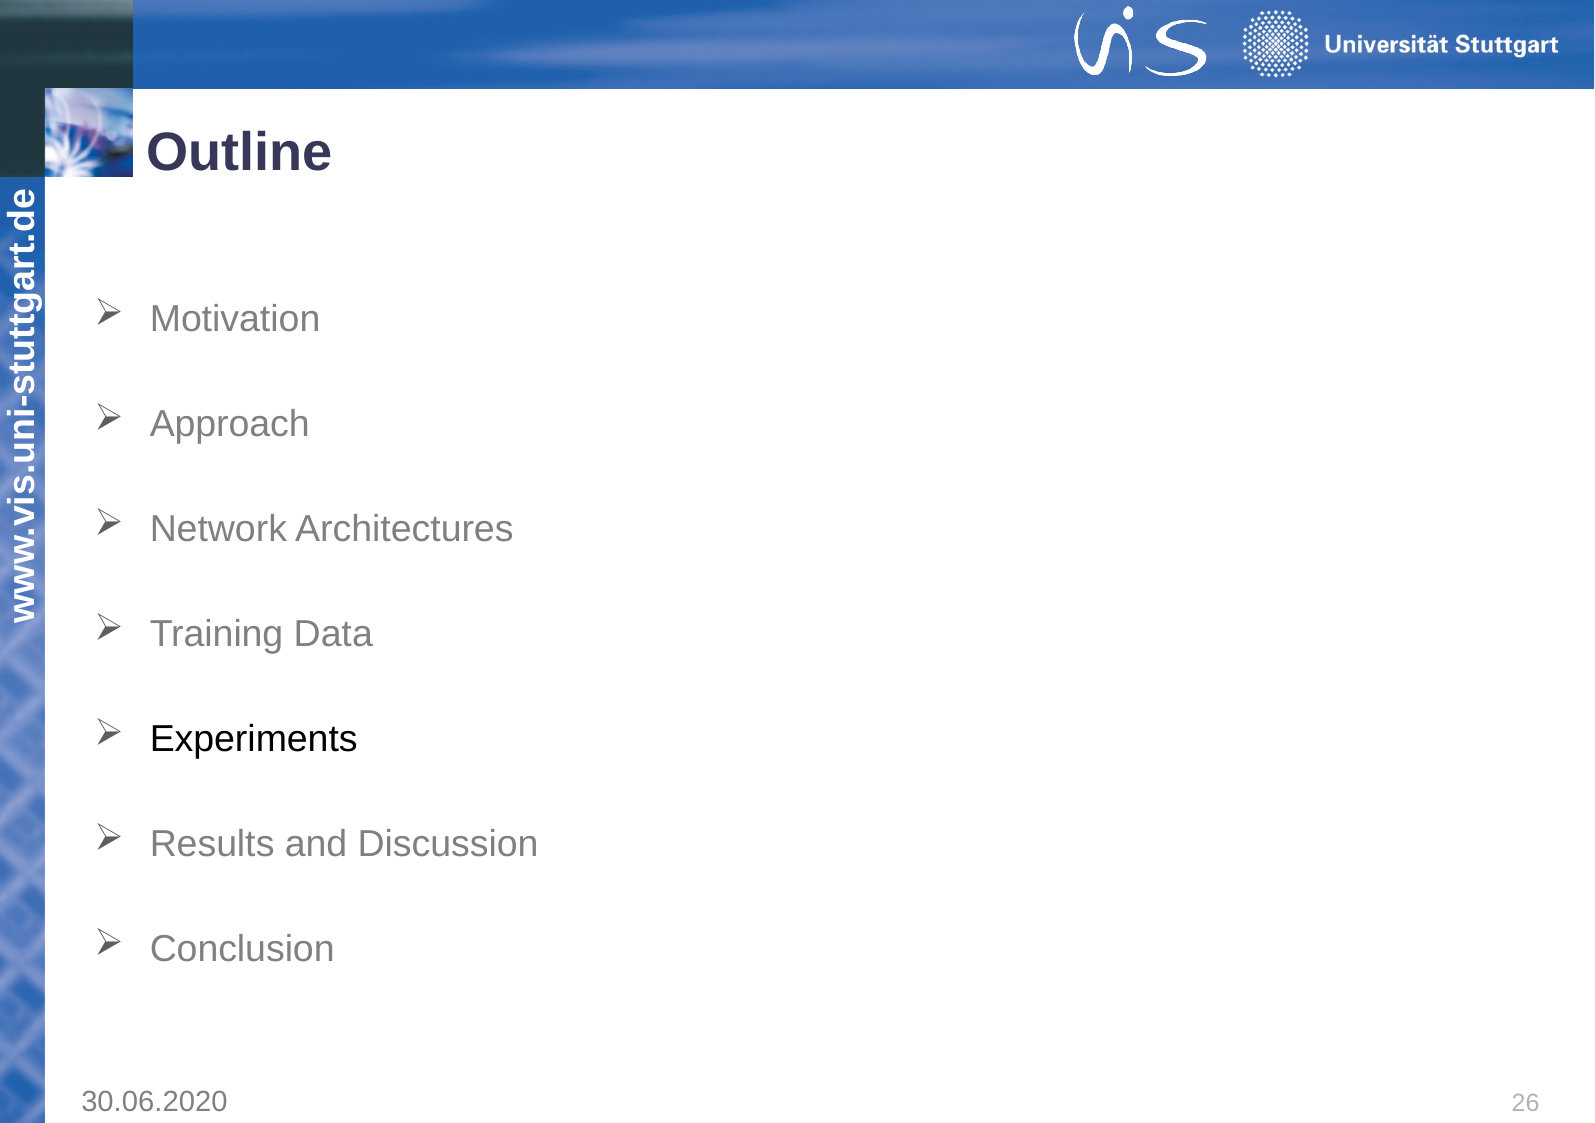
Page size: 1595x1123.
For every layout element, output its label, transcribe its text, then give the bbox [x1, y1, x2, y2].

title Outline [131, 108, 1567, 233]
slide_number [66, 1082, 698, 1123]
slide_number 26 [1195, 1081, 1555, 1123]
picture [0, 0, 1595, 1123]
list Motivation Approach Network Architectures Training Data Experiments Results and Discussion Conclusion [79, 287, 1516, 1028]
